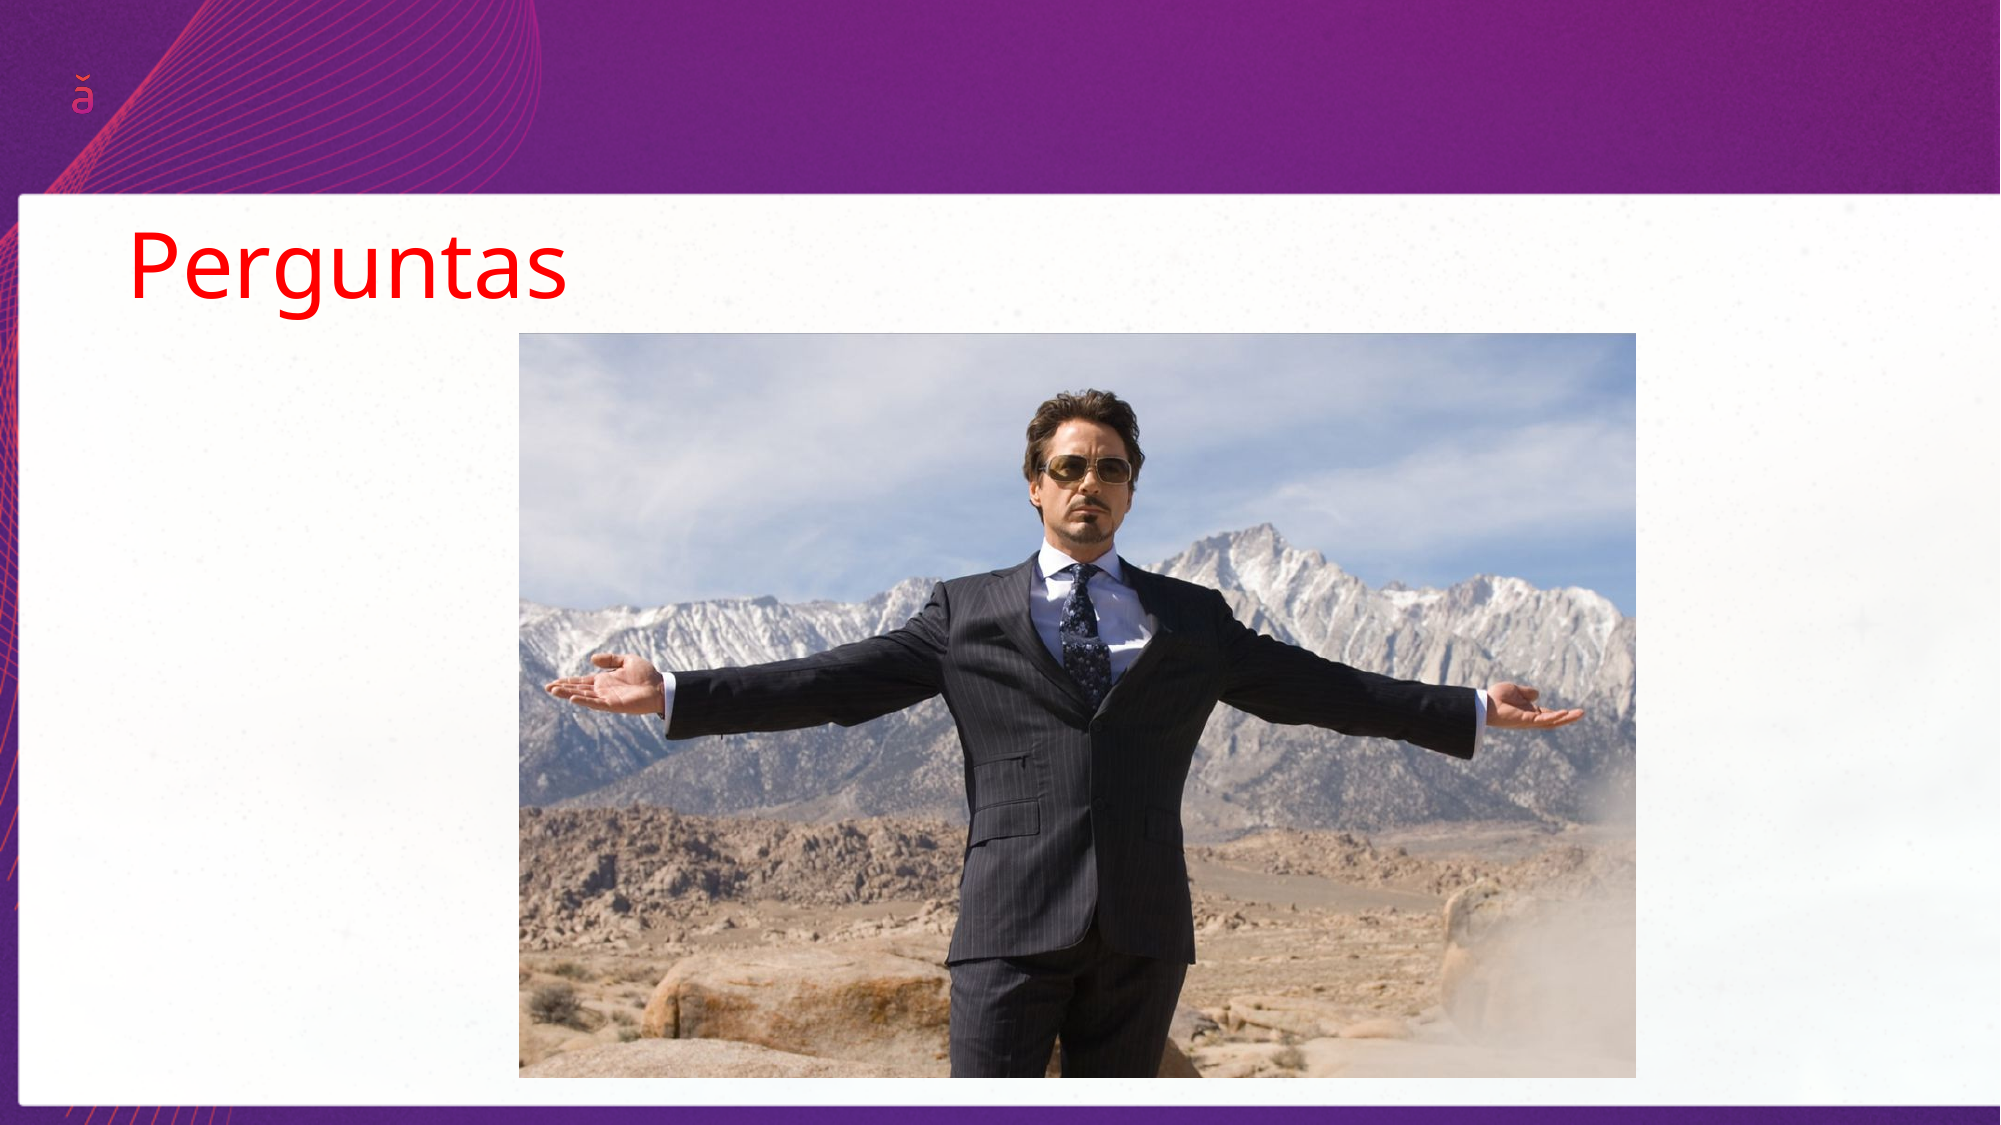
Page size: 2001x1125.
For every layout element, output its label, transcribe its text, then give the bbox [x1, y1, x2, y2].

text_box Perguntas [112, 212, 1412, 291]
picture [0, 0, 2000, 1125]
